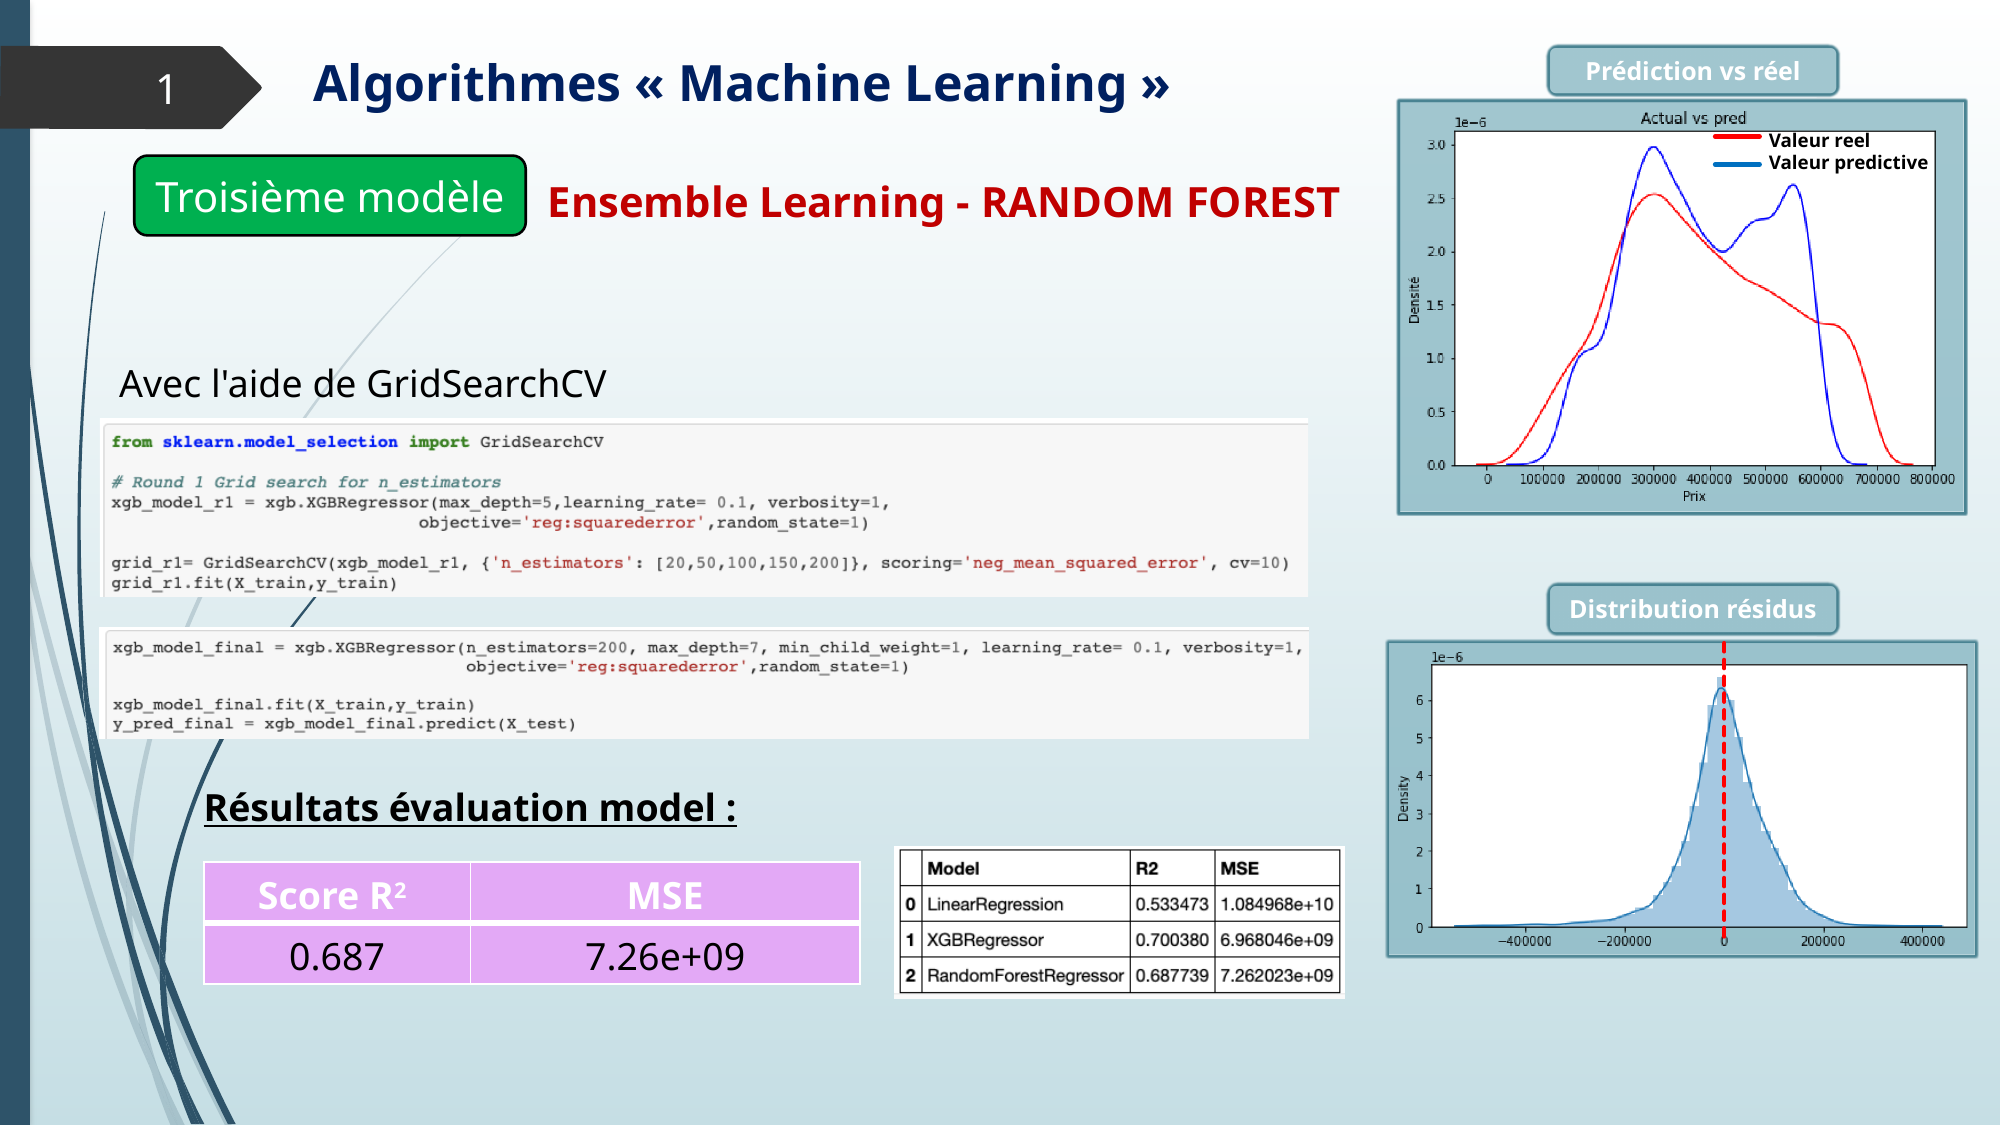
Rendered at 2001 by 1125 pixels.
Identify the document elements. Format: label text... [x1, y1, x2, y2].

table_header Score R2 [205, 863, 470, 920]
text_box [1714, 120, 1967, 182]
text_box Résultats évaluation model : [188, 754, 941, 837]
text_box Avec l'aide de GridSearchCV [104, 352, 962, 413]
table_header MSE [471, 863, 859, 920]
slide_number 26 [66, 46, 195, 130]
picture [894, 845, 1345, 999]
text_box Ensemble Learning - RANDOM FOREST [532, 168, 1372, 234]
text_box Prédiction vs réel [1550, 48, 1836, 93]
text_box Algorithmes « Machine Learning » [298, 43, 1204, 119]
picture [1389, 642, 1975, 955]
text_box Troisième modèle [132, 154, 528, 237]
text_box Distribution résidus [1550, 586, 1836, 631]
table_cell 0.687 [205, 926, 470, 983]
picture [1399, 101, 1963, 511]
picture [99, 626, 1309, 739]
picture [99, 418, 1309, 599]
table_cell 7.26e+09 [471, 926, 859, 983]
